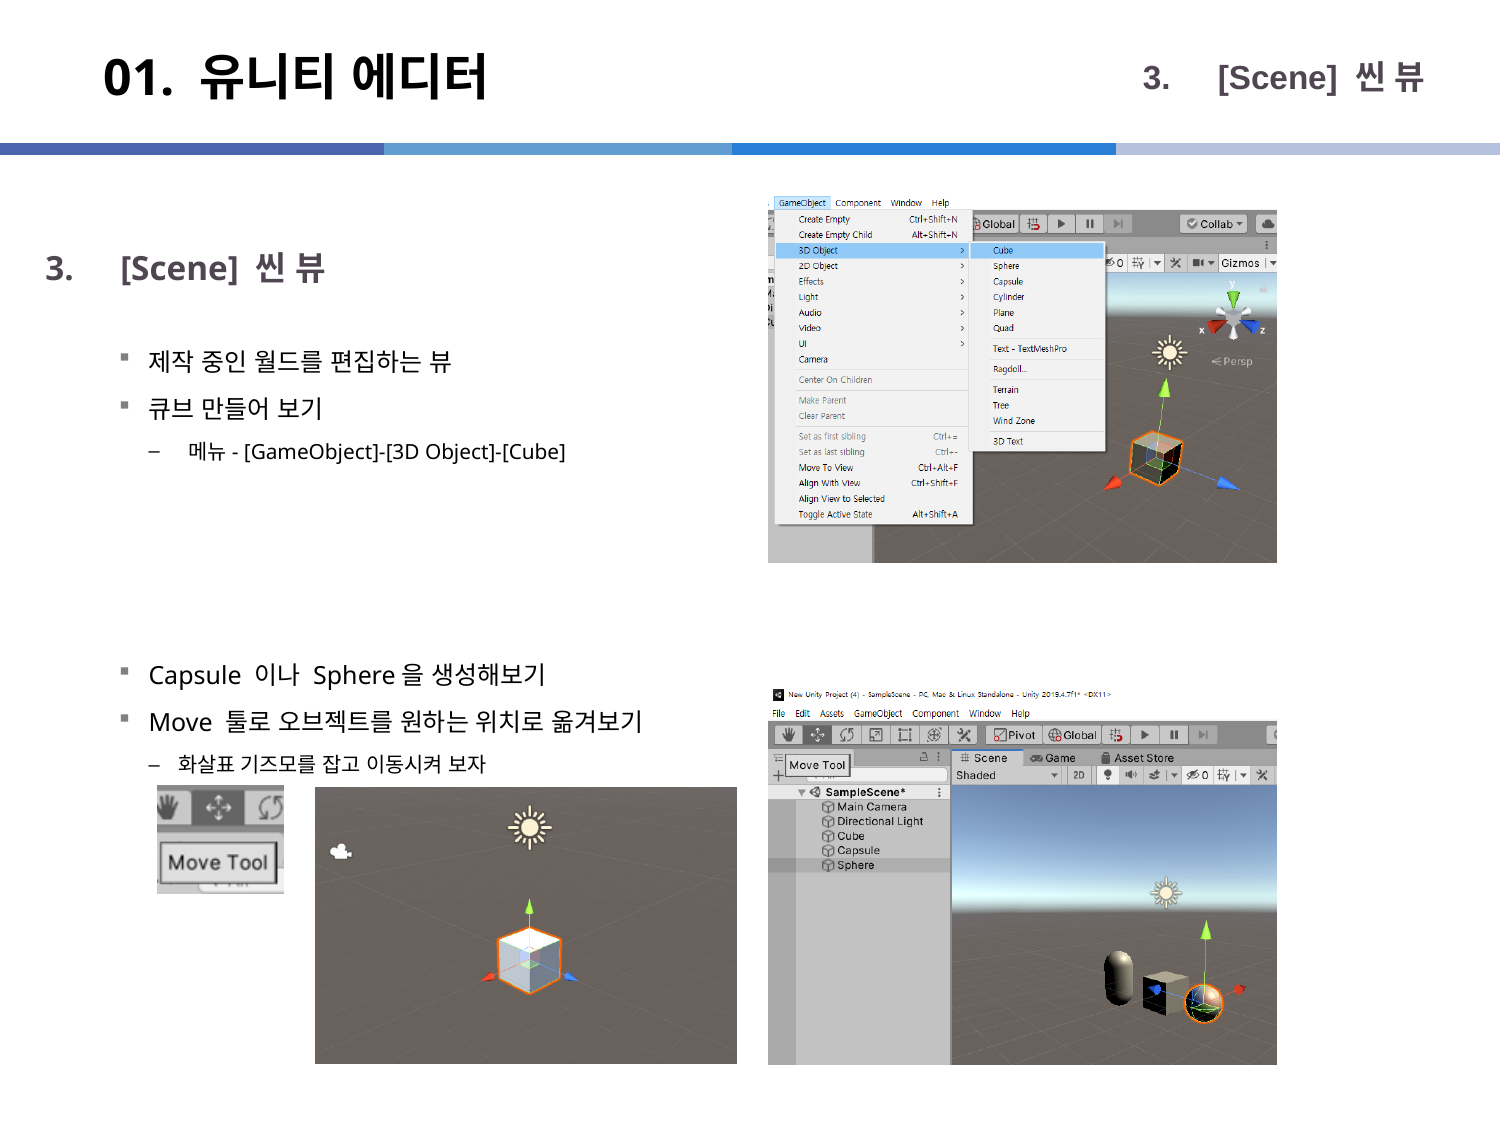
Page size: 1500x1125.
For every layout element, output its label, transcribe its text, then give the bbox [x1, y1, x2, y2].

text_box [Scene] 씬 뷰 [1127, 40, 1450, 110]
picture [156, 785, 285, 894]
title 01. 유니티 에디터 [88, 30, 1330, 121]
picture [315, 787, 737, 1065]
list [Scene] 씬 뷰 제작 중인 월드를 편집하는 뷰 큐브 만들어 보기 메뉴- [GameObject]-[3D Object]-[Cube] Capsule 이나 Sphere을 생성해보기 Move 툴로 오브젝트를 원하는 위치로 옮겨보기 화살표 기즈모를 잡고 이동시켜 보자 [30, 231, 928, 1012]
picture [768, 684, 1277, 1065]
picture [768, 193, 1277, 563]
